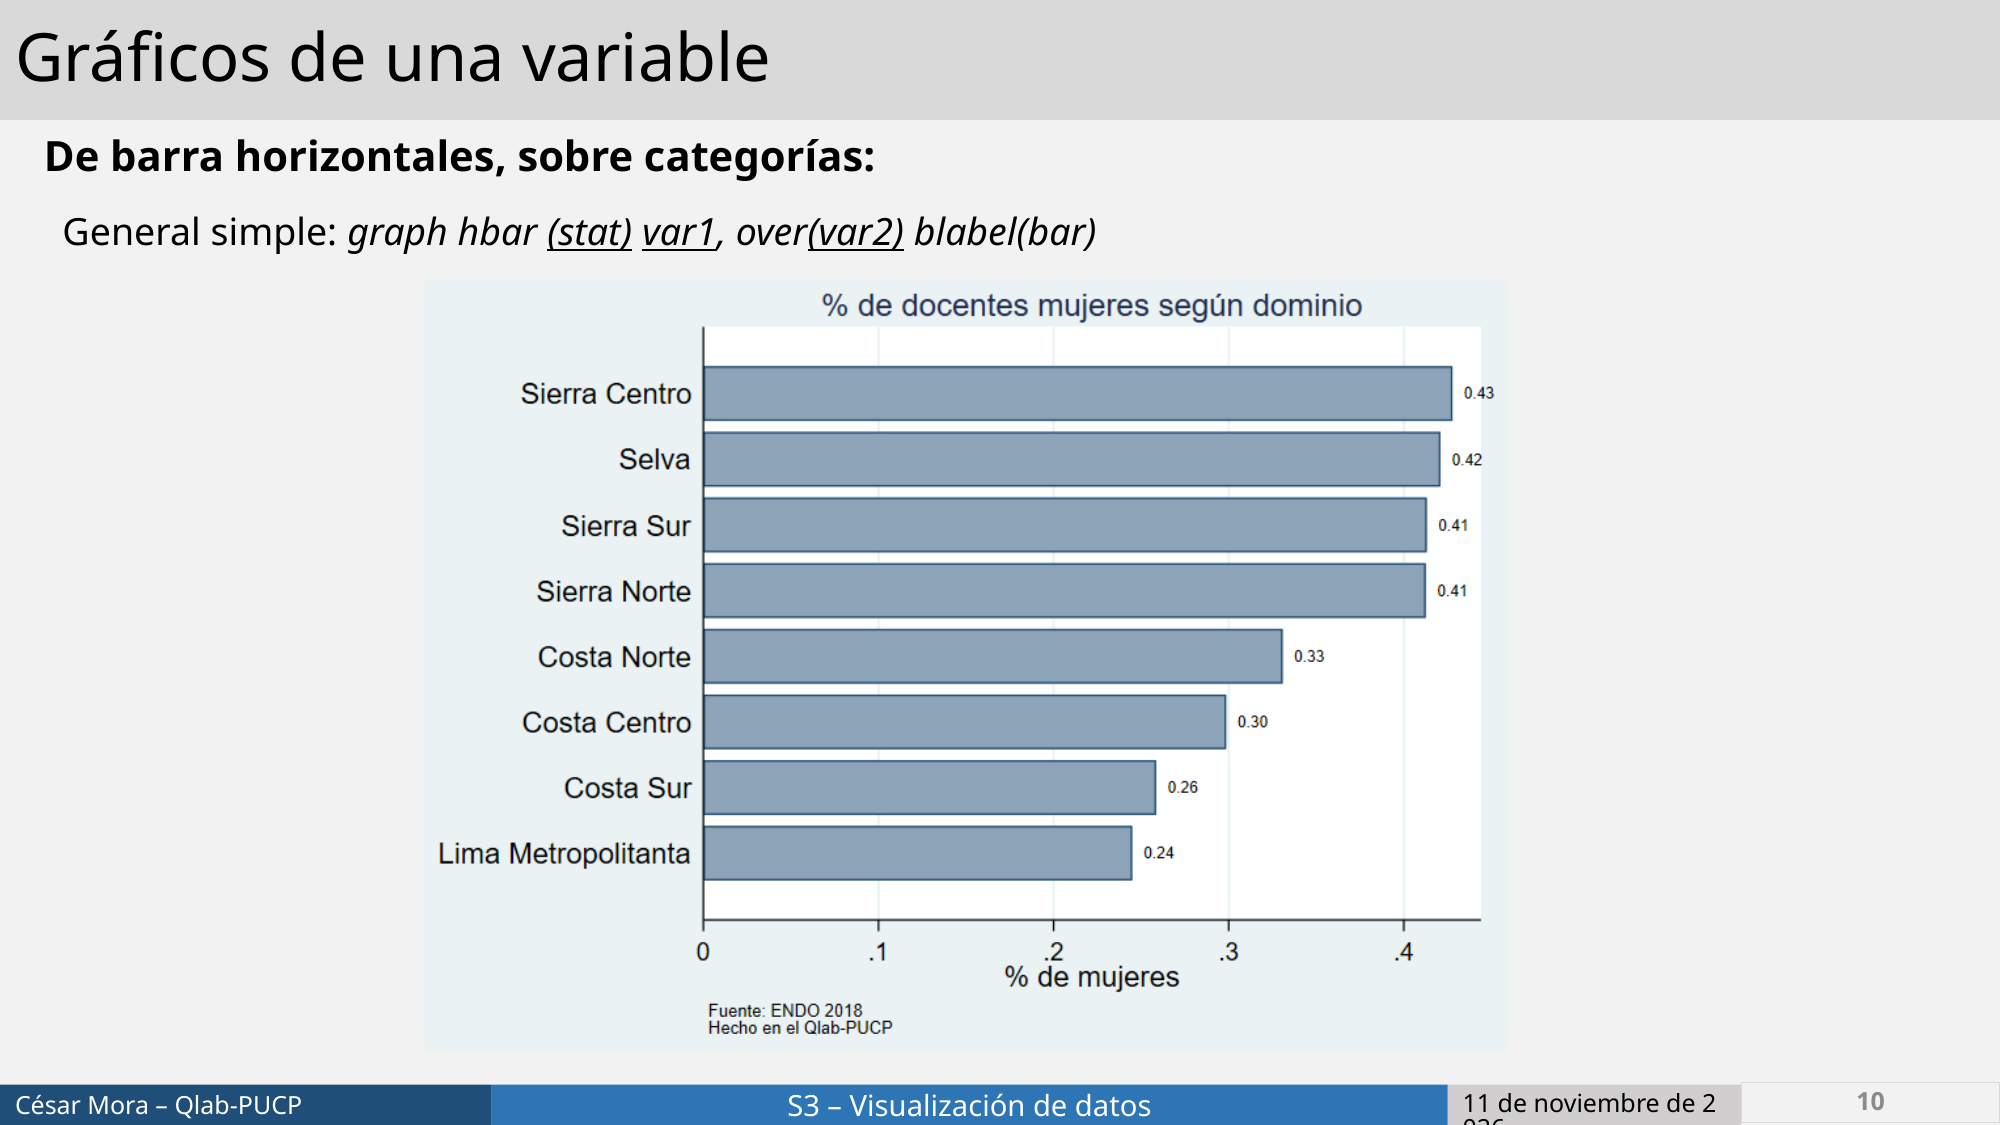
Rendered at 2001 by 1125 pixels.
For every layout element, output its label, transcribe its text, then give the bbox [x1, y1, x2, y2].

picture [424, 279, 1508, 1050]
footer S3 – Visualización de datos [492, 1084, 1448, 1125]
text_box César Mora – Qlab-PUCP [0, 1084, 492, 1125]
slide_number 10 [1741, 1082, 2000, 1123]
text_box General simple: graph hbar (stat) var1, over(var2) blabel(bar) [47, 200, 1489, 280]
title Gráficos de una variable [0, 0, 2000, 120]
text_box De barra horizontales, sobre categorías: [28, 122, 1971, 202]
slide_number Junio de 2022 [1448, 1084, 1742, 1125]
